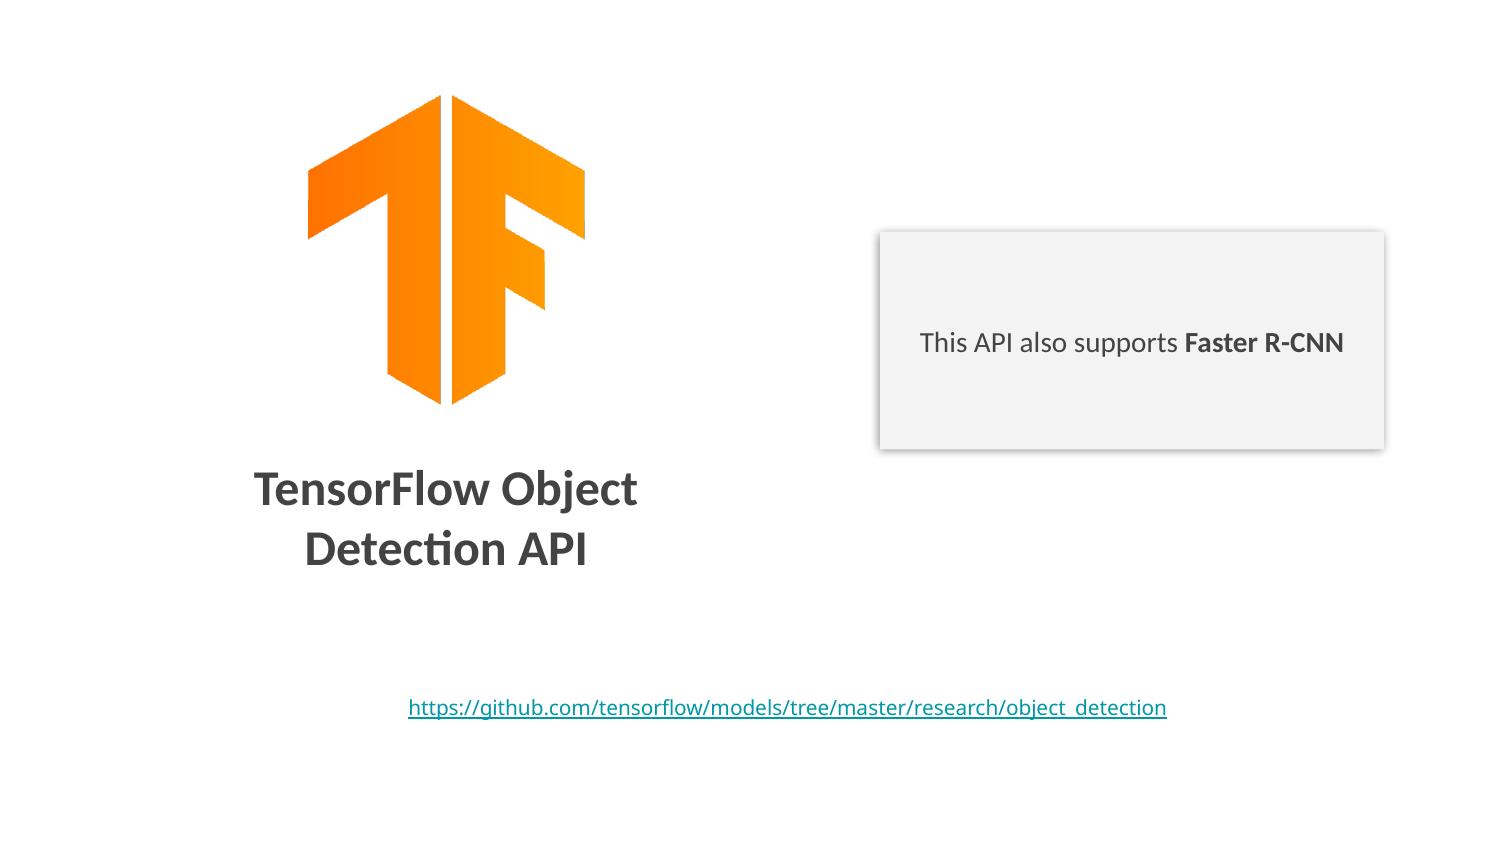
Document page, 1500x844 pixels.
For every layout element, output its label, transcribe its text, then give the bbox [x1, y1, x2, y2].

picture [288, 91, 604, 407]
text_box TensorFlow Object Detection API [133, 406, 760, 625]
text_box https://github.com/tensorflow/models/tree/master/research/object_detection [346, 679, 1230, 727]
text_box This API also supports Faster R-CNN [879, 231, 1384, 450]
